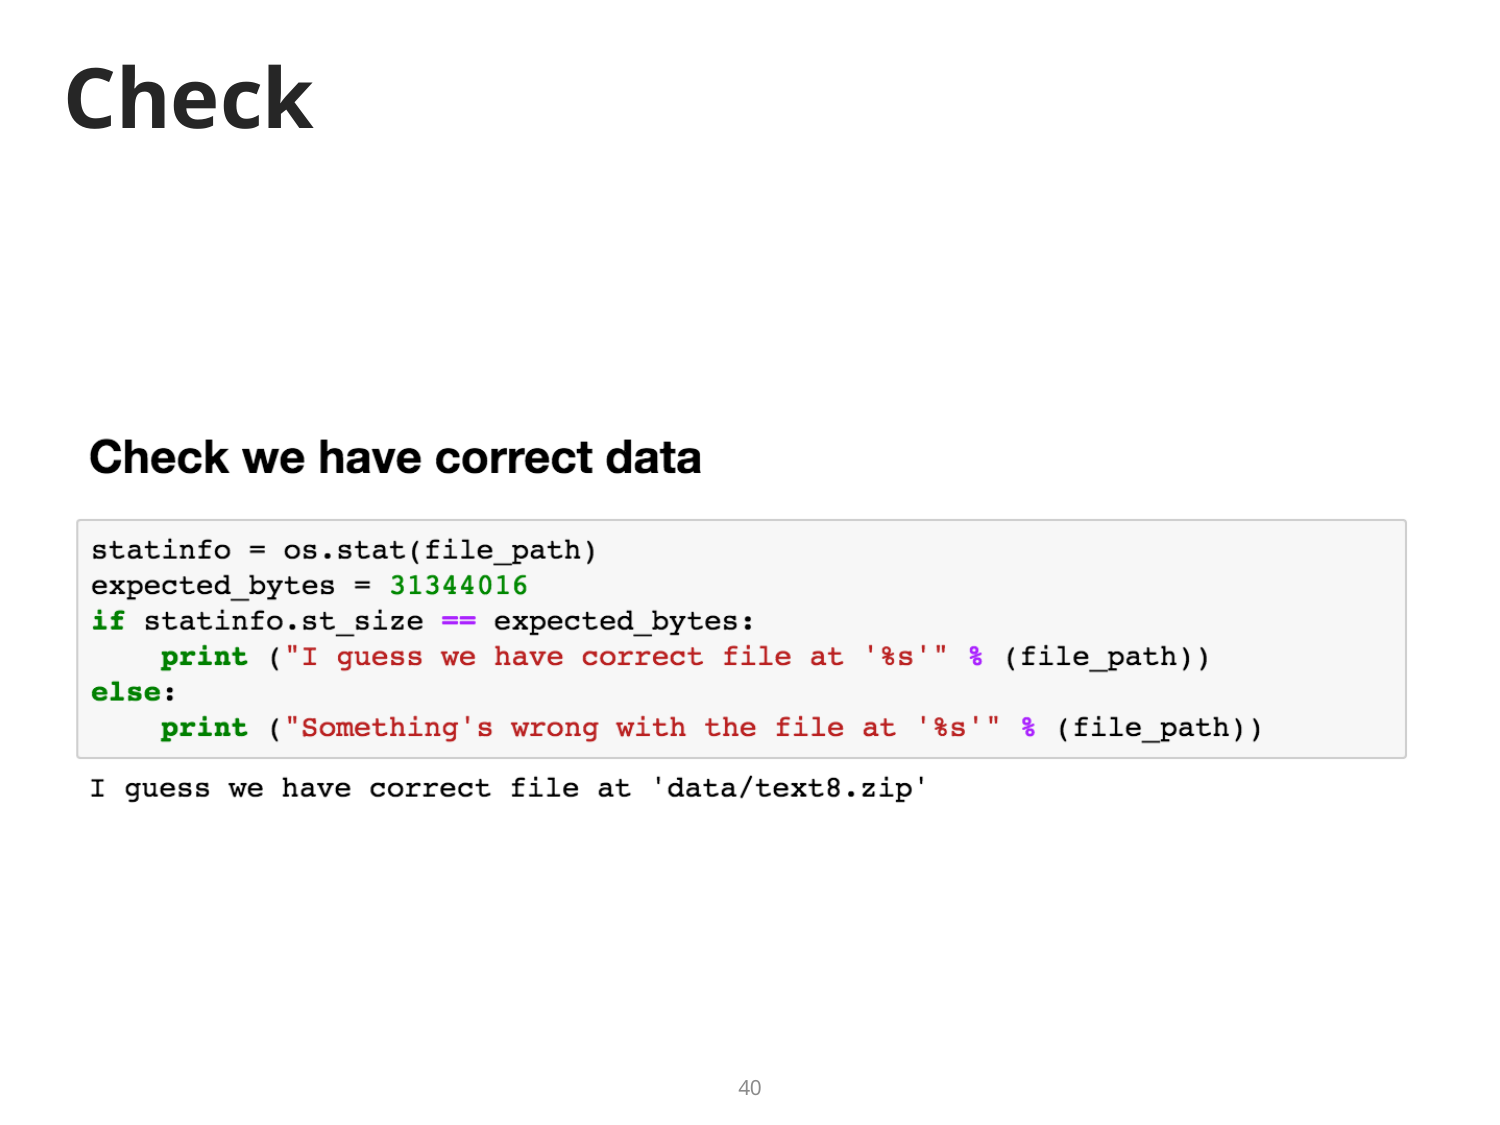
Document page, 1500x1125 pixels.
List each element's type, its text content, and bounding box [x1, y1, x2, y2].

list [70, 425, 1430, 806]
title Check [48, 41, 1456, 149]
slide_number 40 [575, 1058, 925, 1119]
